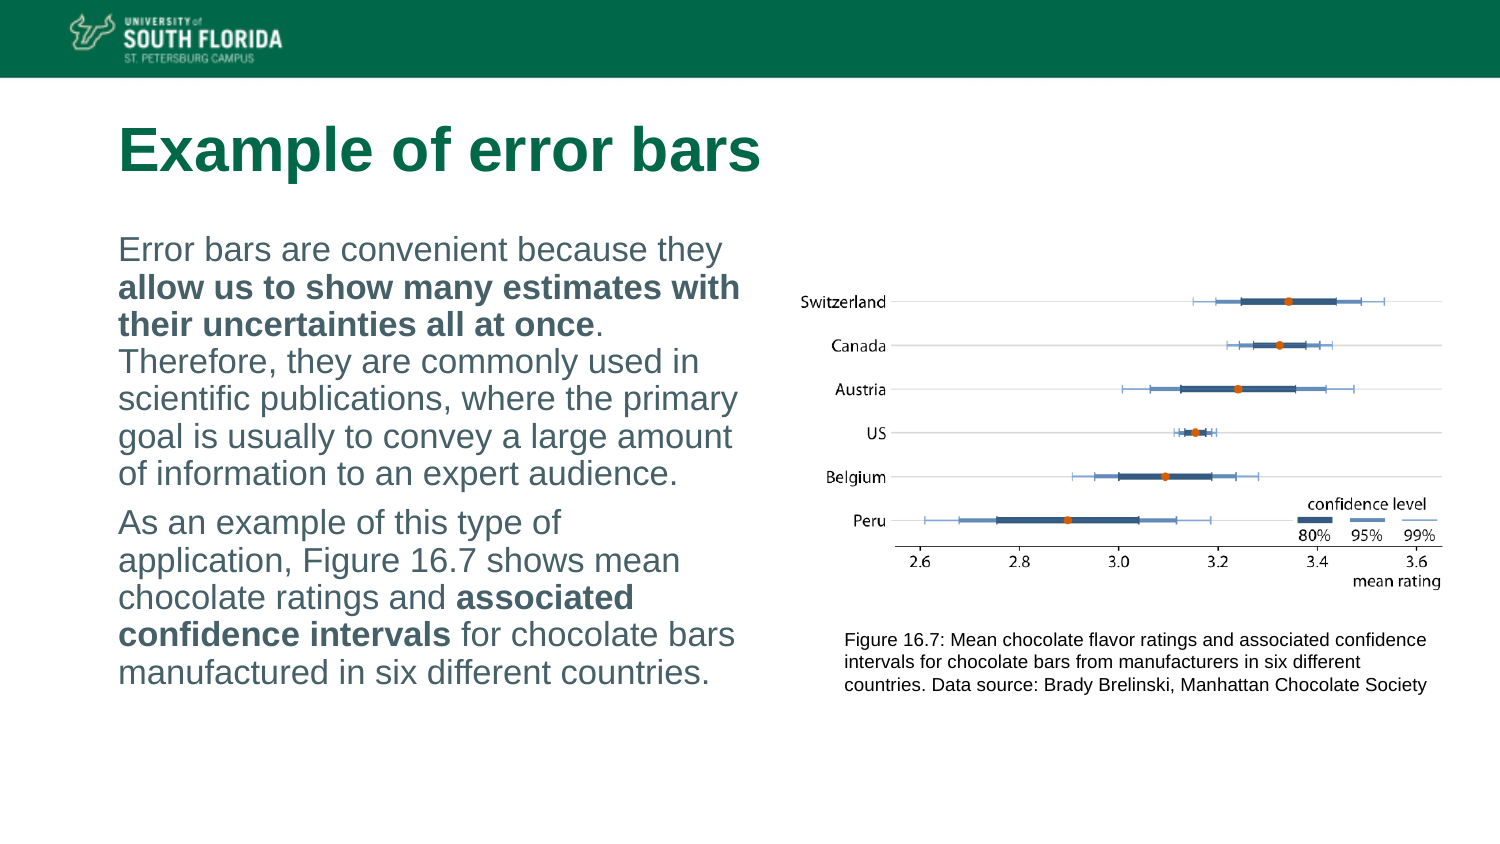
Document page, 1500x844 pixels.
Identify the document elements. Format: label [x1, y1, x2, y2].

text_box [790, 282, 1461, 704]
picture [0, 0, 1500, 844]
